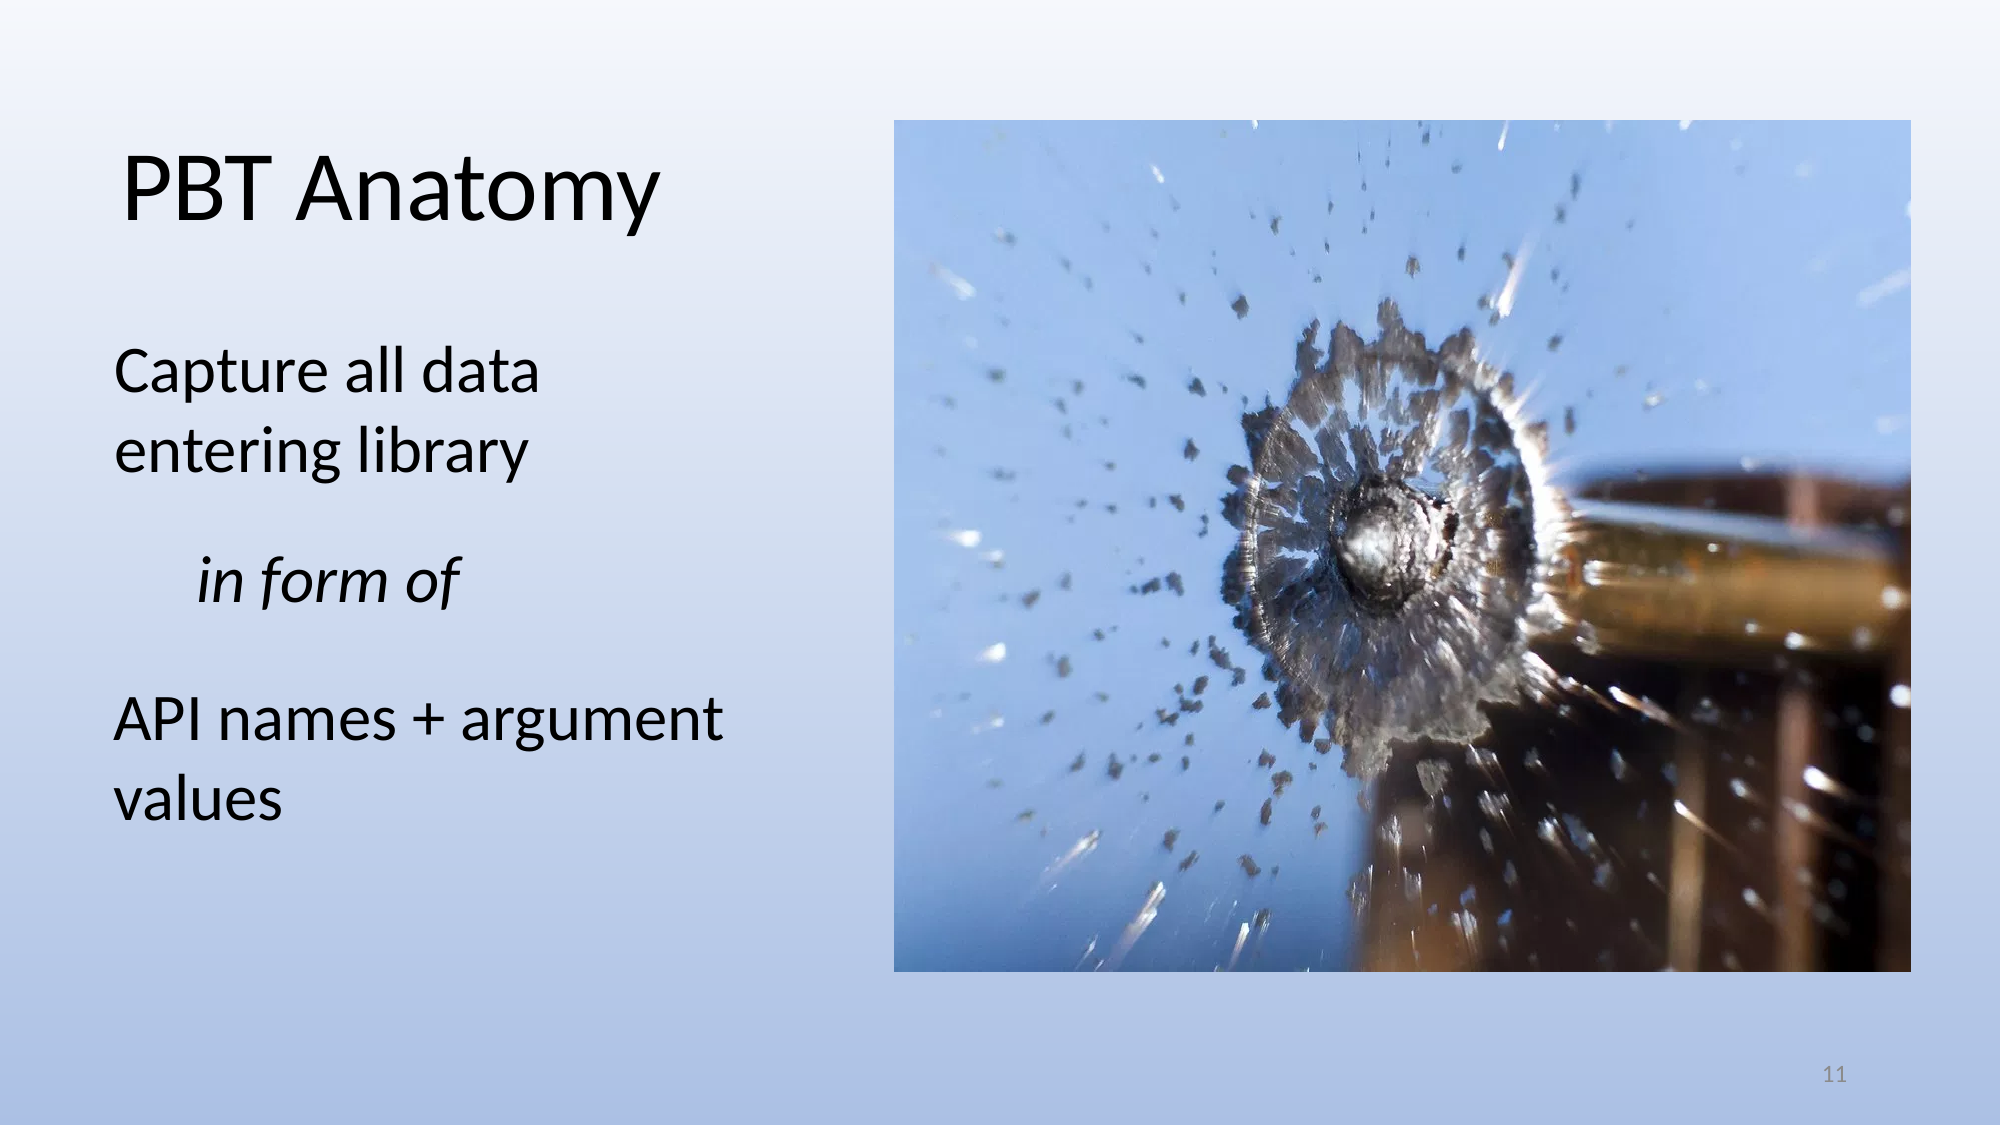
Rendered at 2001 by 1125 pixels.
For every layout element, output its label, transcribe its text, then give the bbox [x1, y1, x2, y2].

text_box API names + argument values [98, 666, 808, 842]
picture [894, 120, 1911, 972]
text_box in form of [181, 528, 475, 623]
slide_number 11 [1412, 1042, 1863, 1103]
text_box PBT Anatomy [106, 112, 677, 248]
text_box Capture all data entering library [99, 318, 752, 493]
